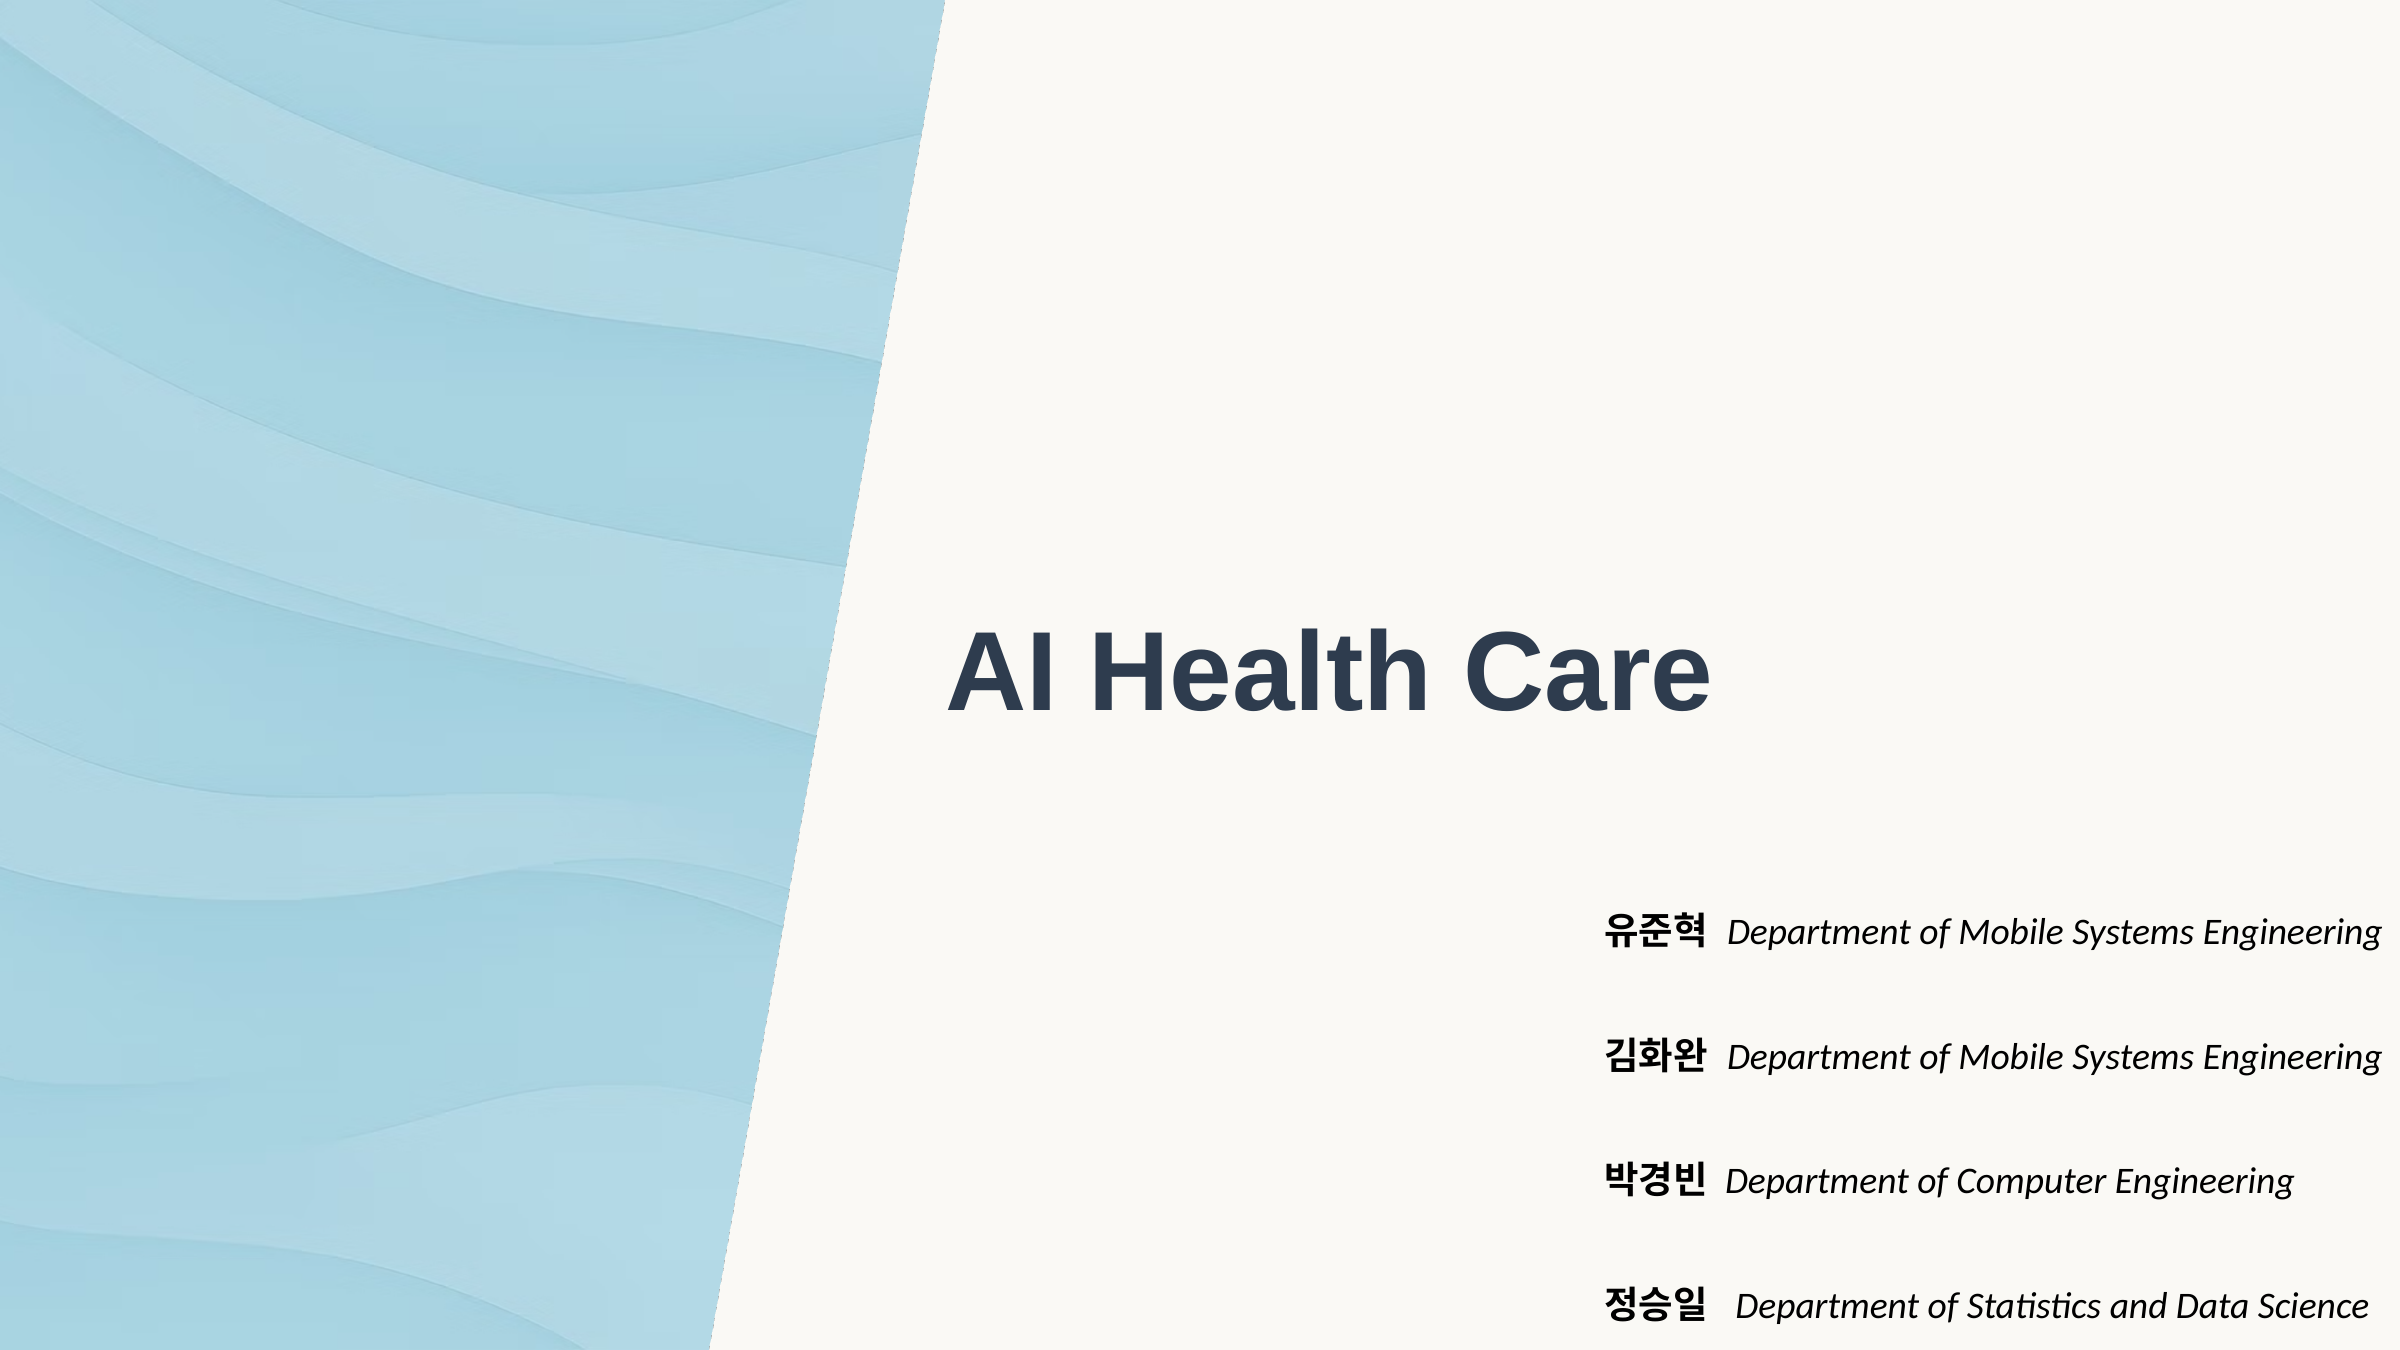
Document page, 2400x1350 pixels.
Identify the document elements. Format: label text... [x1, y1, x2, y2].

picture [0, 0, 945, 1350]
text_box AI Health Care [945, 616, 1876, 734]
text_box 유준혁 Department of Mobile Systems Engineering 김화완 Department of Mobile Systems Engineering 박경빈 Department of Computer Engineering 정승일 Department of Statistics and Data Science [1604, 906, 2400, 963]
